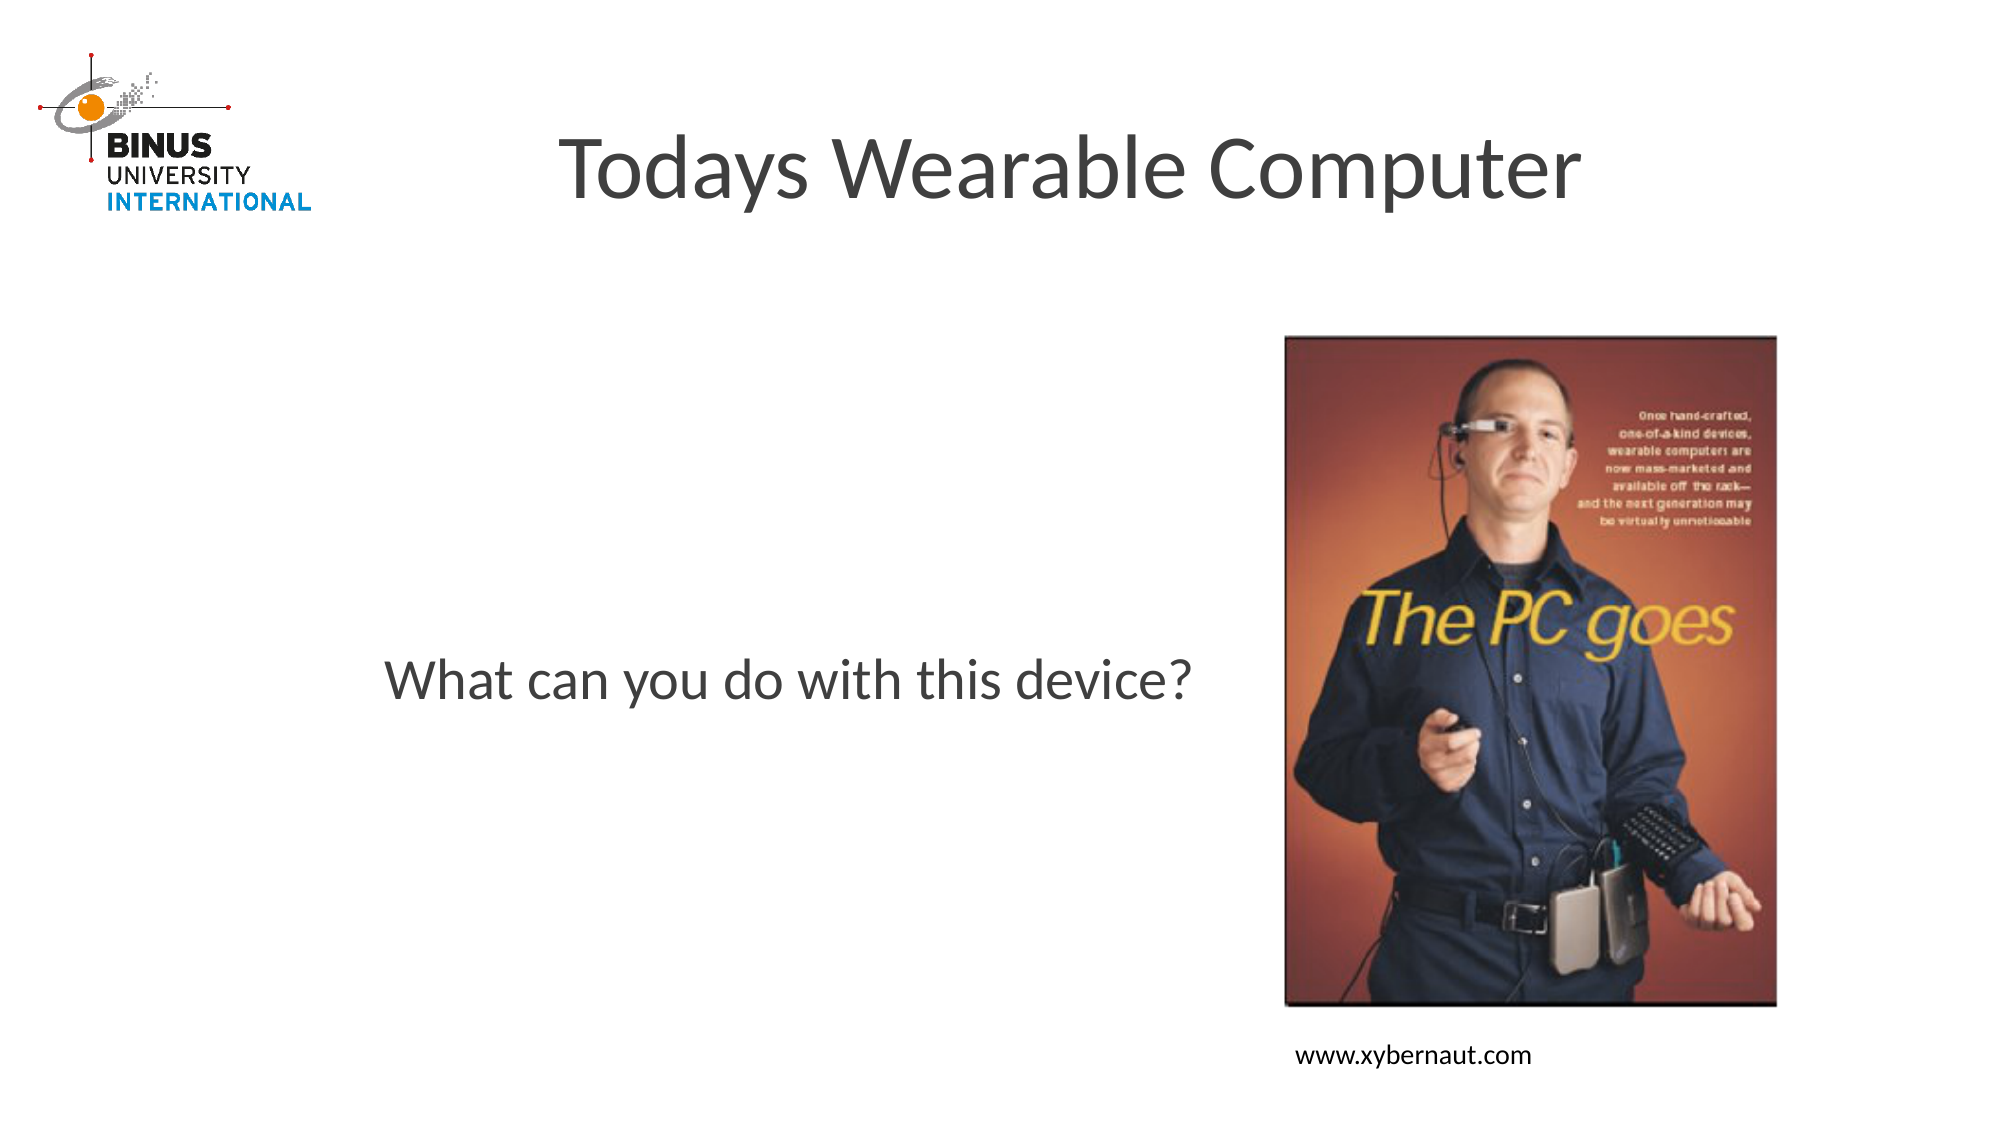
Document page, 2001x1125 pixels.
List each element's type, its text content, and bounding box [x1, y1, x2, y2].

picture [1282, 332, 1781, 1013]
title Todays Wearable Computer [301, 59, 1863, 278]
text_box www.xybernaut.com [1280, 1028, 1558, 1078]
picture [0, 0, 348, 269]
list What can you do with this device? [384, 302, 1623, 1034]
